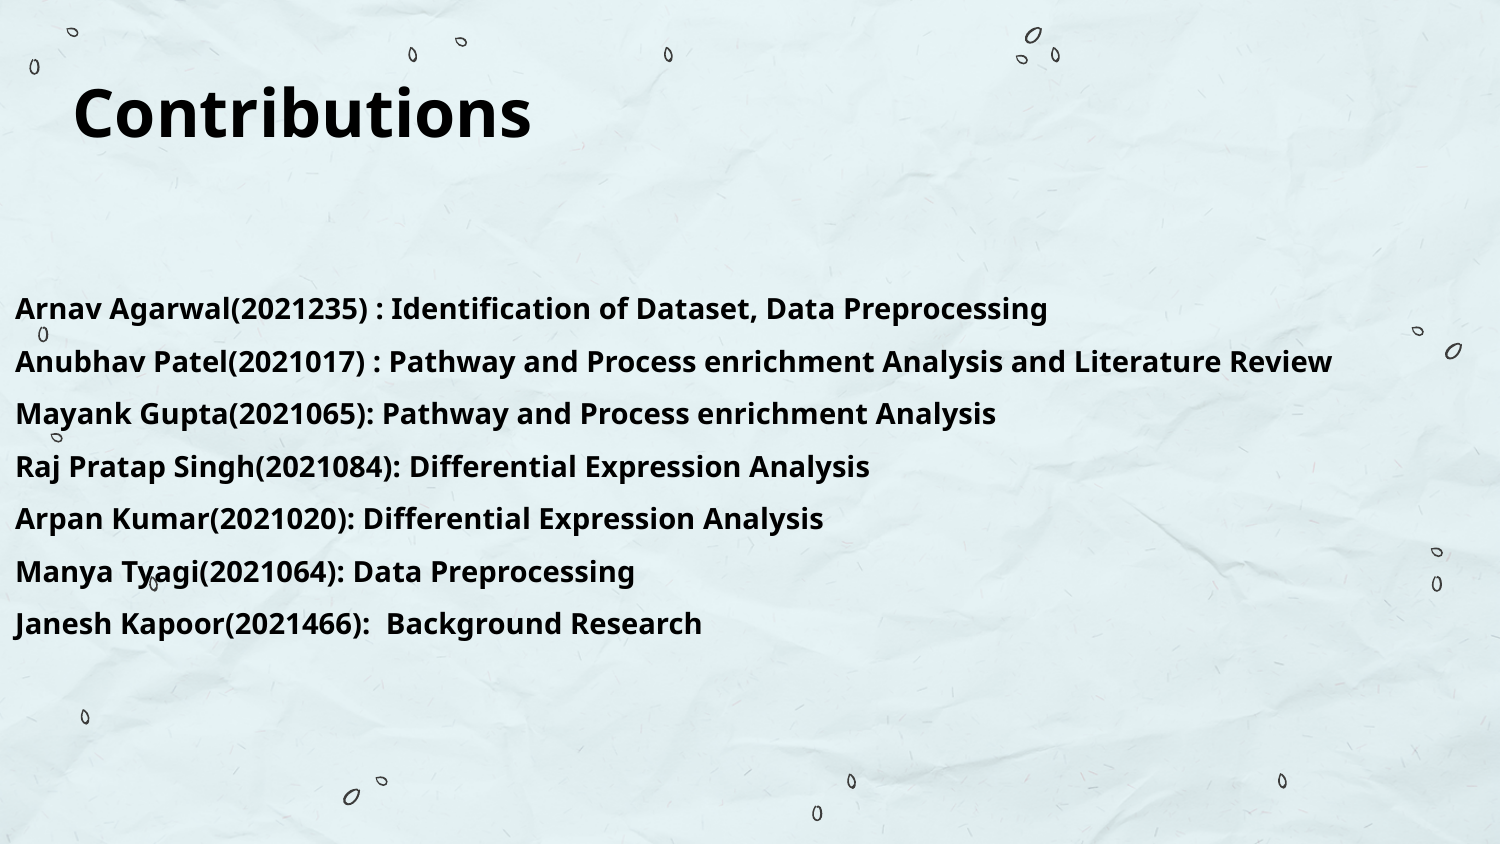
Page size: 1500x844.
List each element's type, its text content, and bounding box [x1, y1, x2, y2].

text_box Arnav Agarwal(2021235) : Identification of Dataset, Data Preprocessing Anubhav Patel(2021017) : Pathway and Process enrichment Analysis and Literature Review Mayank Gupta(2021065): Pathway and Process enrichment Analysis Raj Pratap Singh(2021084): Differential Expression Analysis Arpan Kumar(2021020): Differential Expression Analysis Manya Tyagi(2021064): Data Preprocessing Janesh Kapoor(2021466): Background Research [0, 258, 1456, 656]
text_box Contributions [57, 56, 582, 167]
